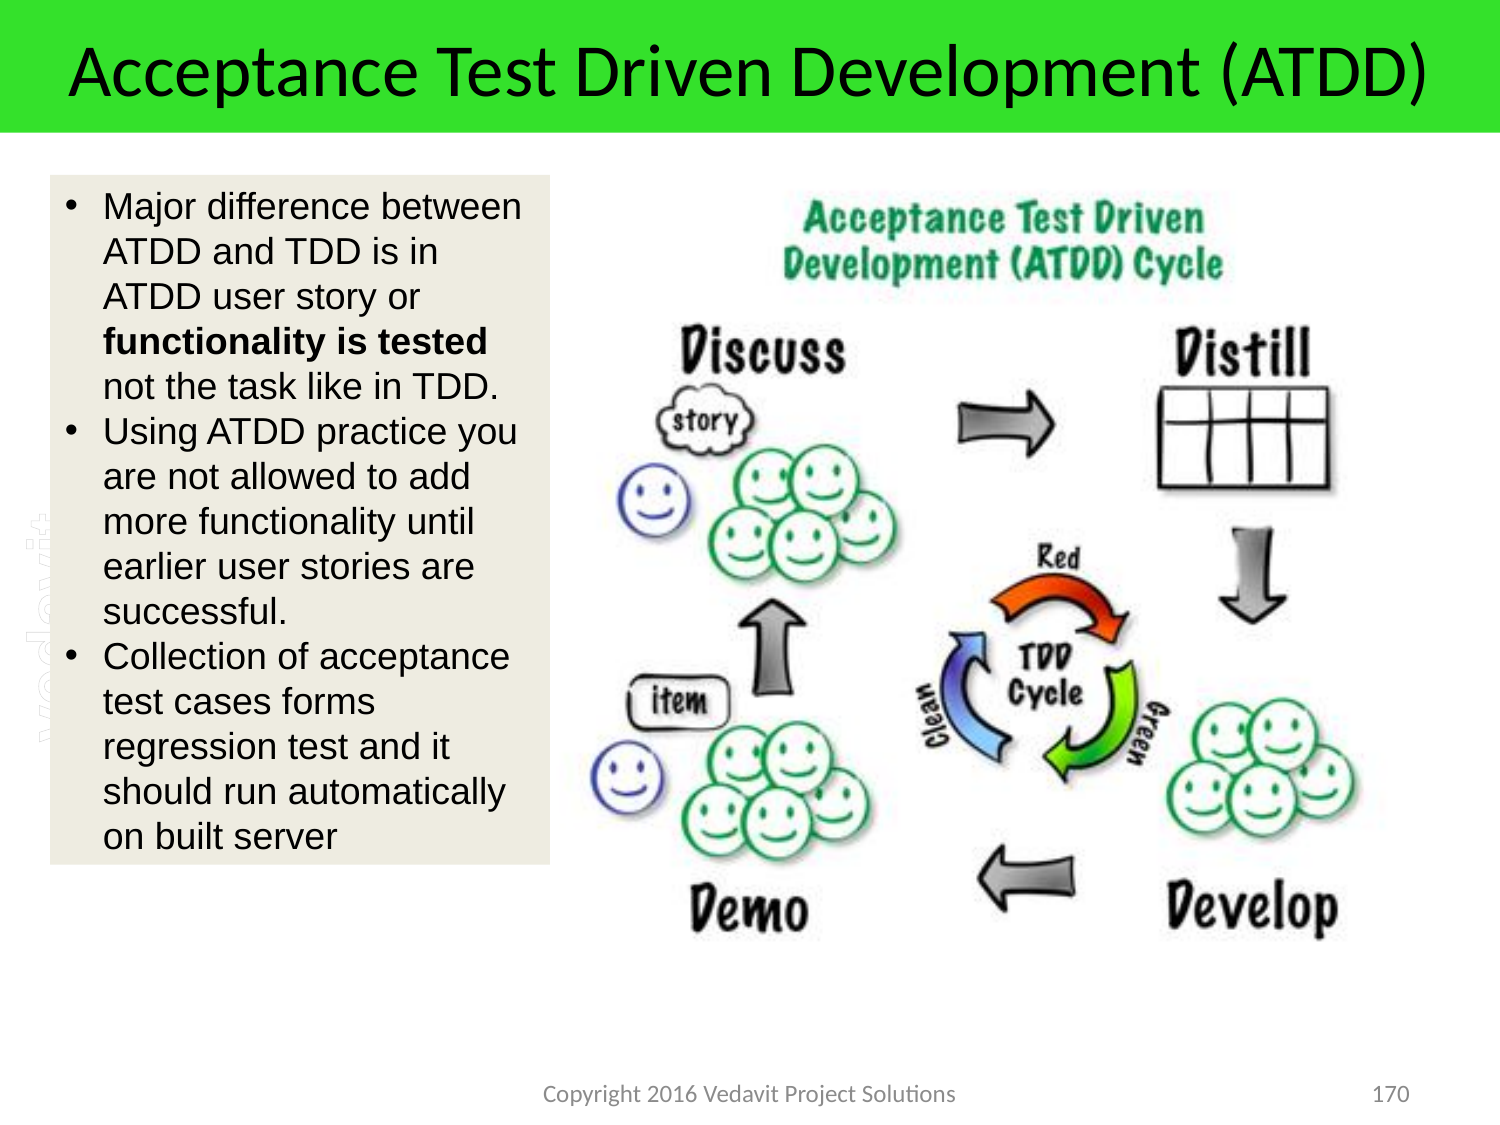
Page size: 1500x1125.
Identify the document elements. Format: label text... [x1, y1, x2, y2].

text_box Major difference between ATDD and TDD is in ATDD user story or functionality is tested not the task like in TDD. Using ATDD practice you are not allowed to add more functionality until earlier user stories are successful. Collection of acceptance test cases forms regression test and it should run automatically on built server [50, 174, 550, 865]
title Acceptance Test Driven Development (ATDD) [0, 0, 1500, 133]
picture [537, 187, 1426, 958]
slide_number 170 [1074, 1062, 1425, 1123]
footer Copyright 2016 Vedavit Project Solutions [512, 1062, 988, 1123]
